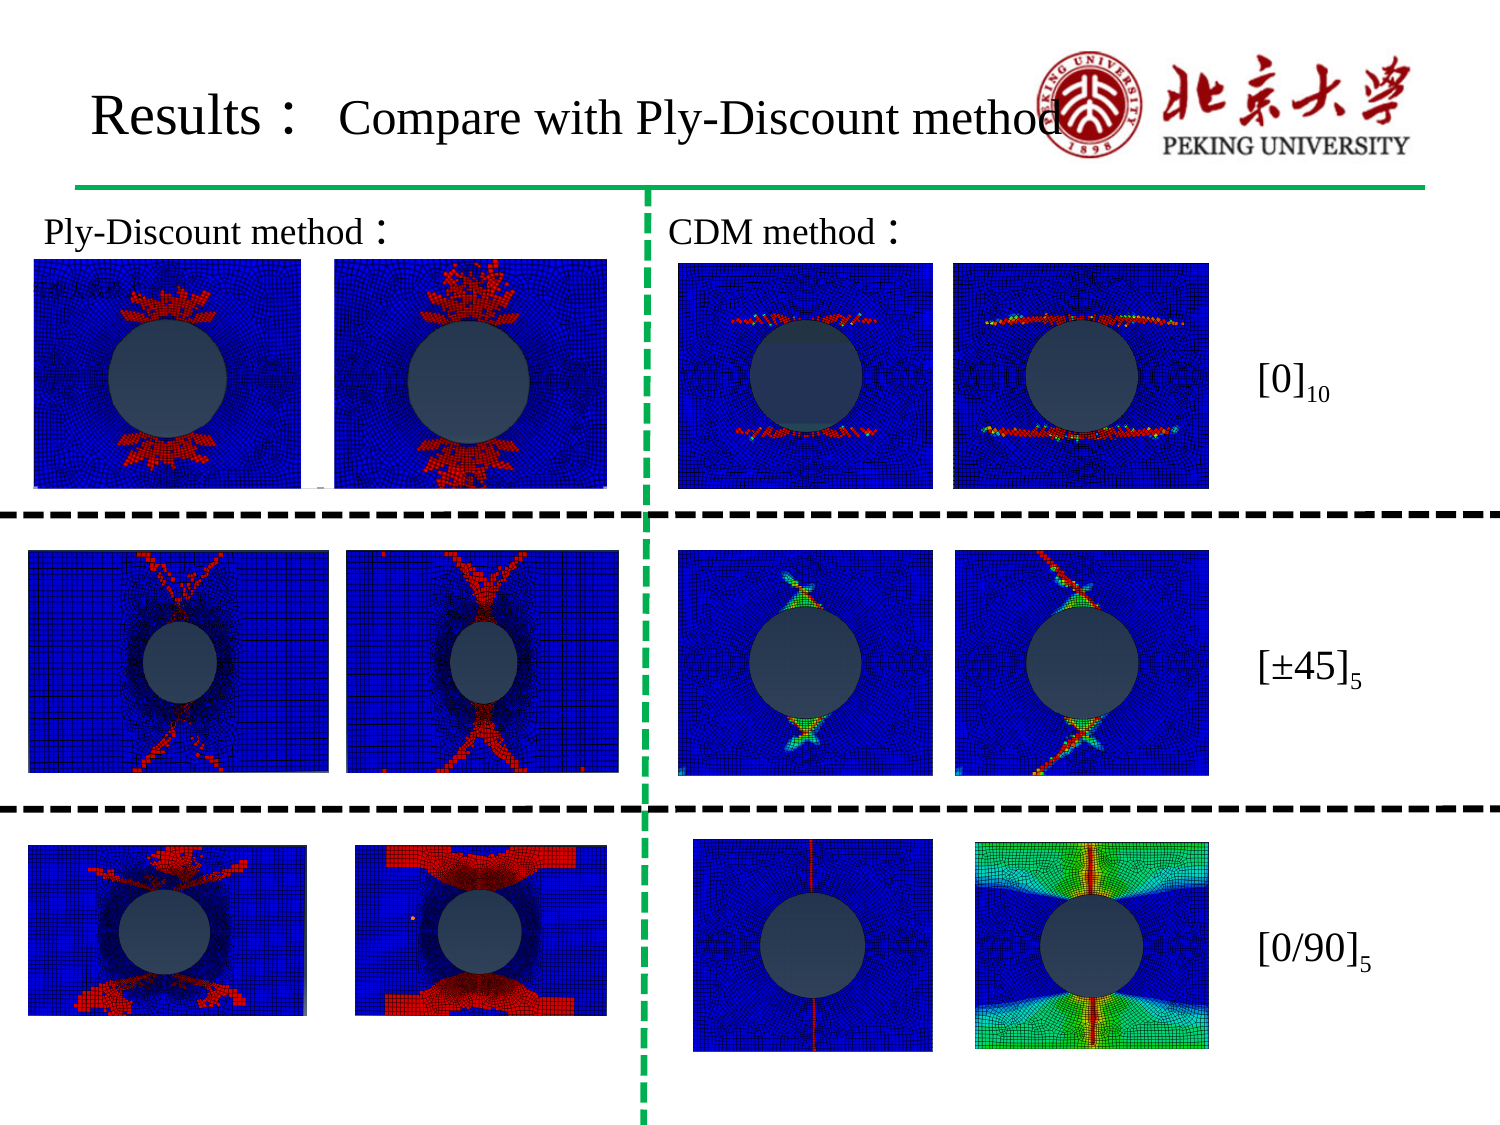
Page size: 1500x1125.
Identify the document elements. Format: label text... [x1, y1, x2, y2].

picture [677, 550, 933, 776]
picture [1022, 39, 1425, 167]
picture [953, 263, 1209, 490]
text_box Results：Compare with Ply-Discount method [75, 68, 1184, 214]
text_box [0/90]5 [1242, 912, 1432, 985]
picture [975, 841, 1209, 1049]
picture [346, 550, 619, 773]
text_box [643, 185, 649, 513]
picture [692, 839, 933, 1052]
text_box [±45]5 [1242, 630, 1413, 702]
picture [677, 263, 933, 490]
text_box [643, 818, 649, 1125]
text_box Ply-Discount method： [28, 199, 425, 260]
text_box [643, 524, 649, 807]
text_box CDM method： [653, 214, 937, 260]
picture [354, 845, 607, 1016]
picture [27, 550, 329, 773]
text_box [0]10 [1242, 343, 1357, 416]
picture [32, 259, 607, 490]
picture [955, 550, 1209, 776]
picture [27, 845, 308, 1016]
